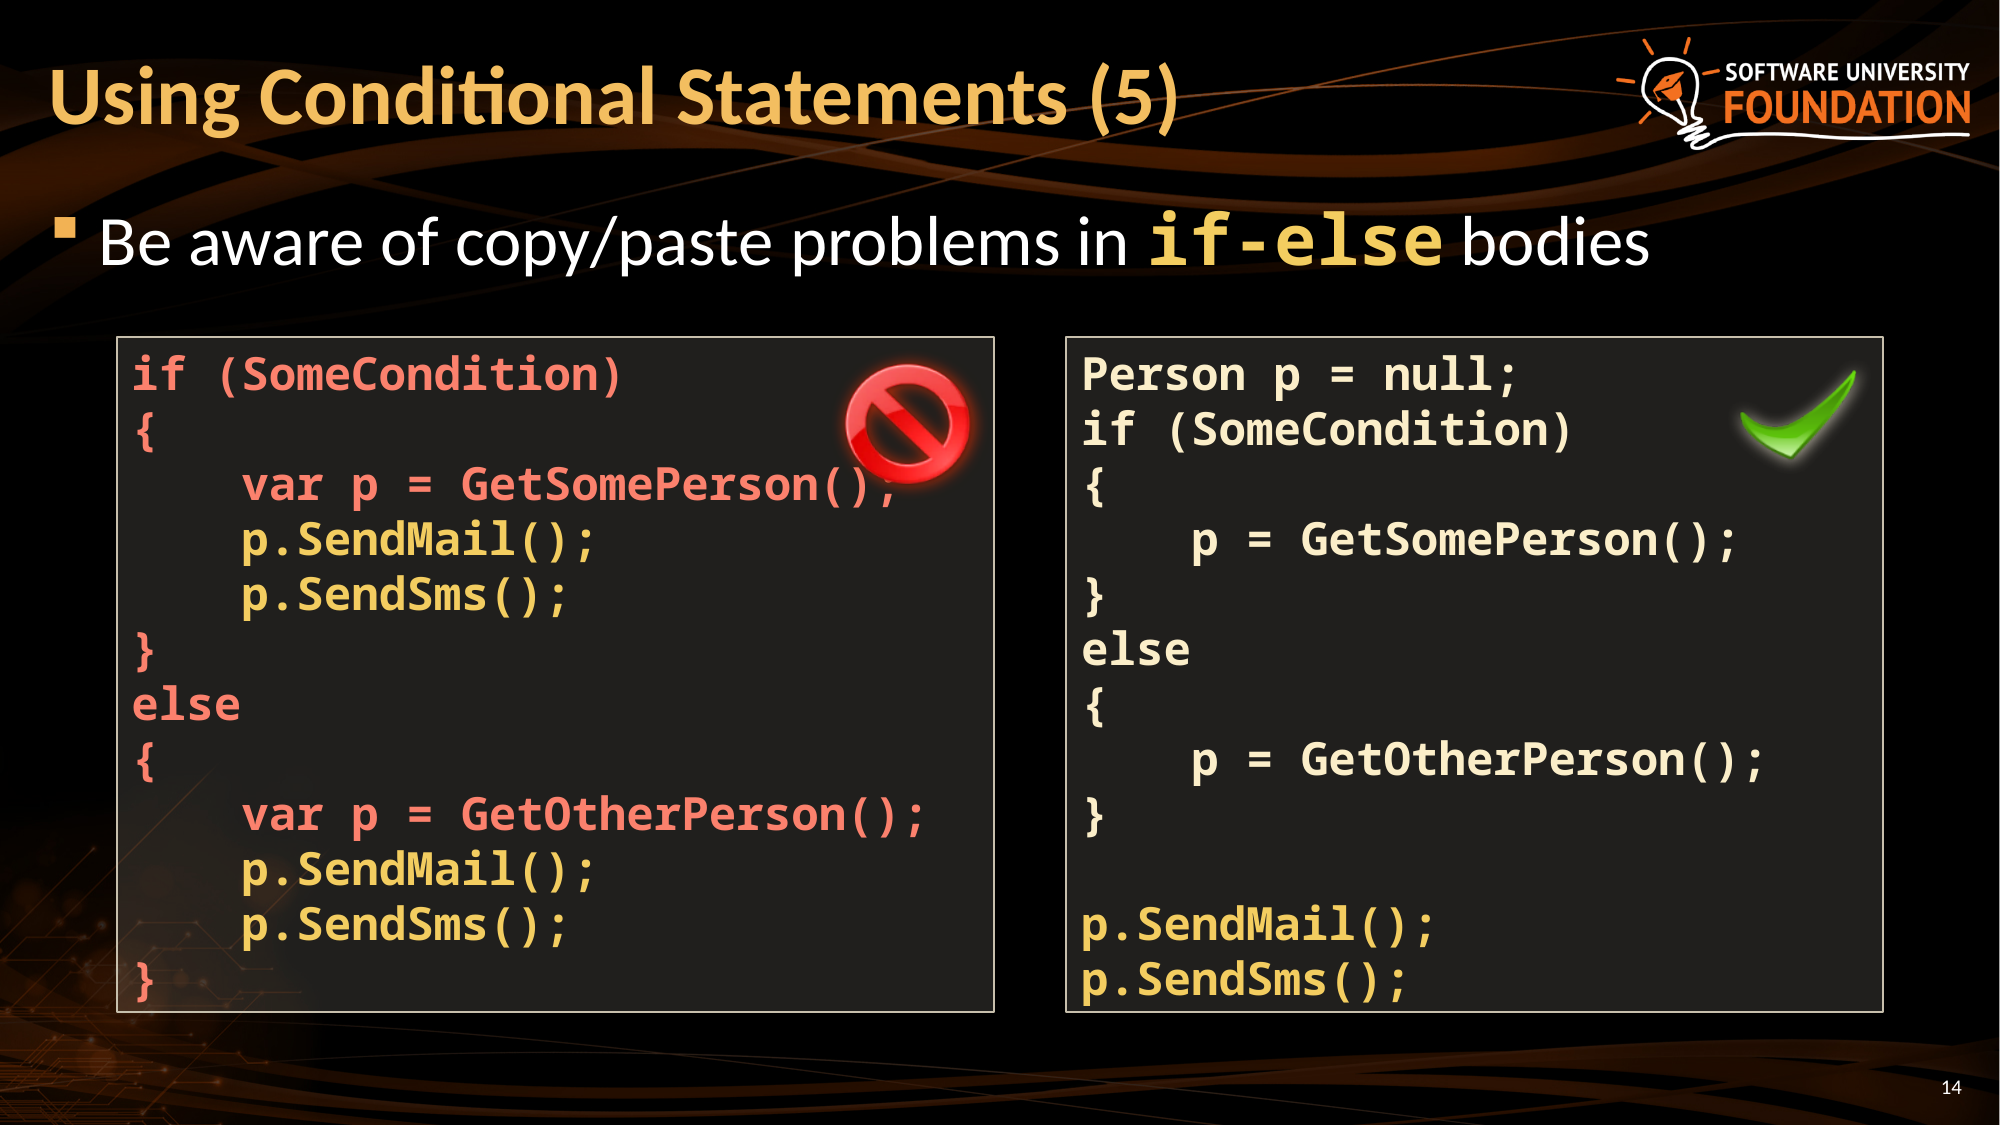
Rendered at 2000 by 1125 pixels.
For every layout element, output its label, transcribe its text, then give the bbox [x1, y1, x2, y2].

picture [0, 0, 2000, 1125]
text_box Person p = null; if (SomeCondition) { p = GetSomePerson(); } else { p = GetOtherPerson(); } p.SendMail(); p.SendSms(); [1066, 337, 1883, 1012]
text_box for(i=2000, i<2011, i++) { for(j=1, j<=12, j++) ... } [1721, 353, 1867, 481]
text_box if (SomeCondition) { var p = GetSomePerson(); p.SendMail(); p.SendSms(); } else { var p = GetOtherPerson(); p.SendMail(); p.SendSms(); } [116, 337, 995, 1012]
title Using Conditional Statements (5) [30, 6, 1602, 189]
list Be aware of copy/paste problems in if-else bodies [31, 188, 1968, 1103]
slide_number 15 [836, 355, 984, 496]
text_box a [1717, 349, 1871, 485]
